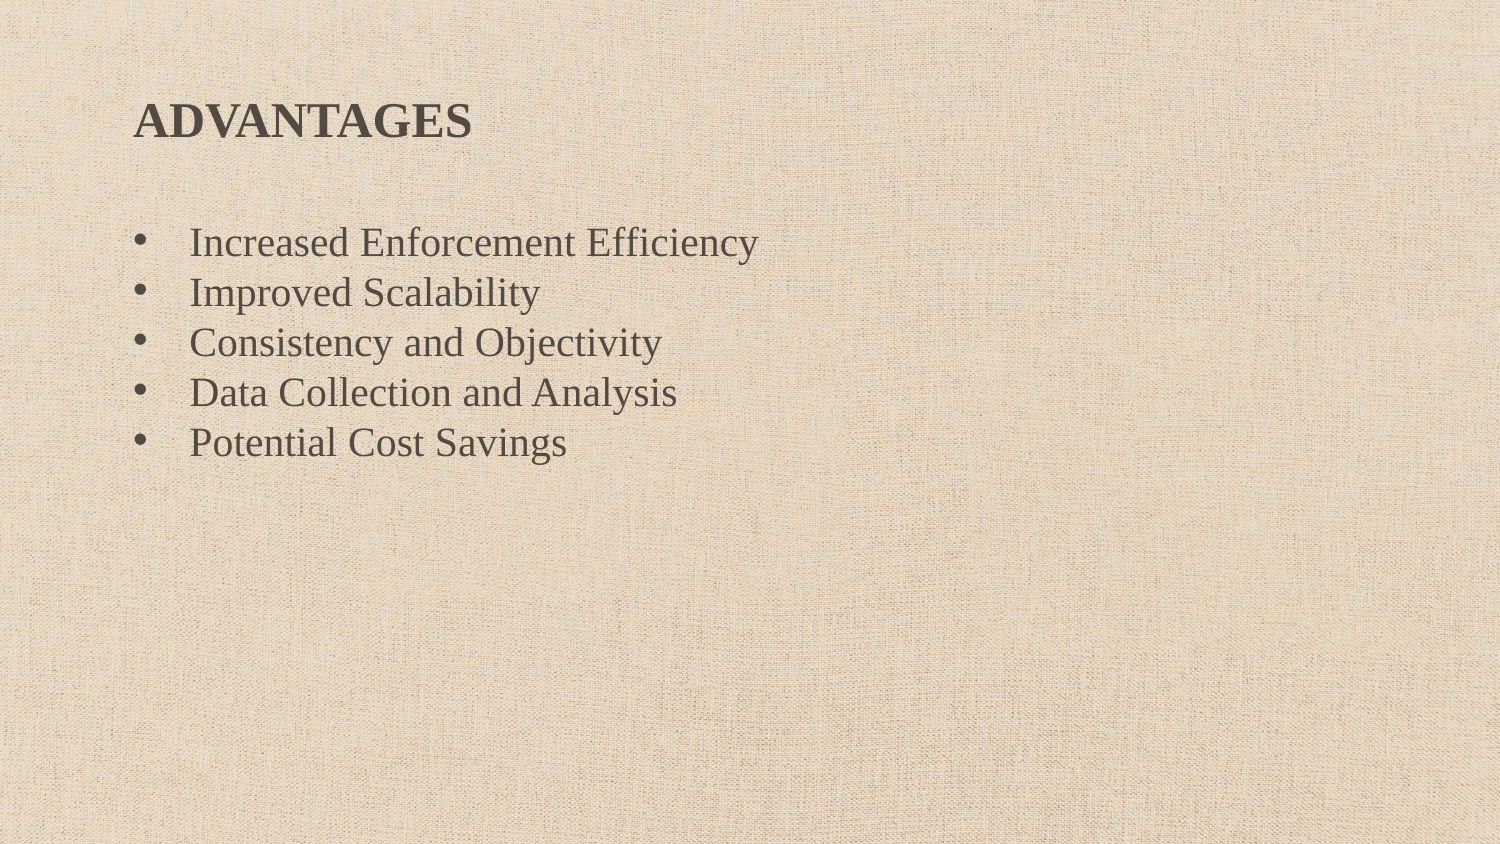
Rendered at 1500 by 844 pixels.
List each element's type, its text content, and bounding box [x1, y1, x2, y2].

list Increased Enforcement Efficiency Improved Scalability Consistency and Objectivity Data Collection and Analysis Potential Cost Savings [118, 199, 1039, 760]
title ADVANTAGES [118, 72, 1382, 167]
